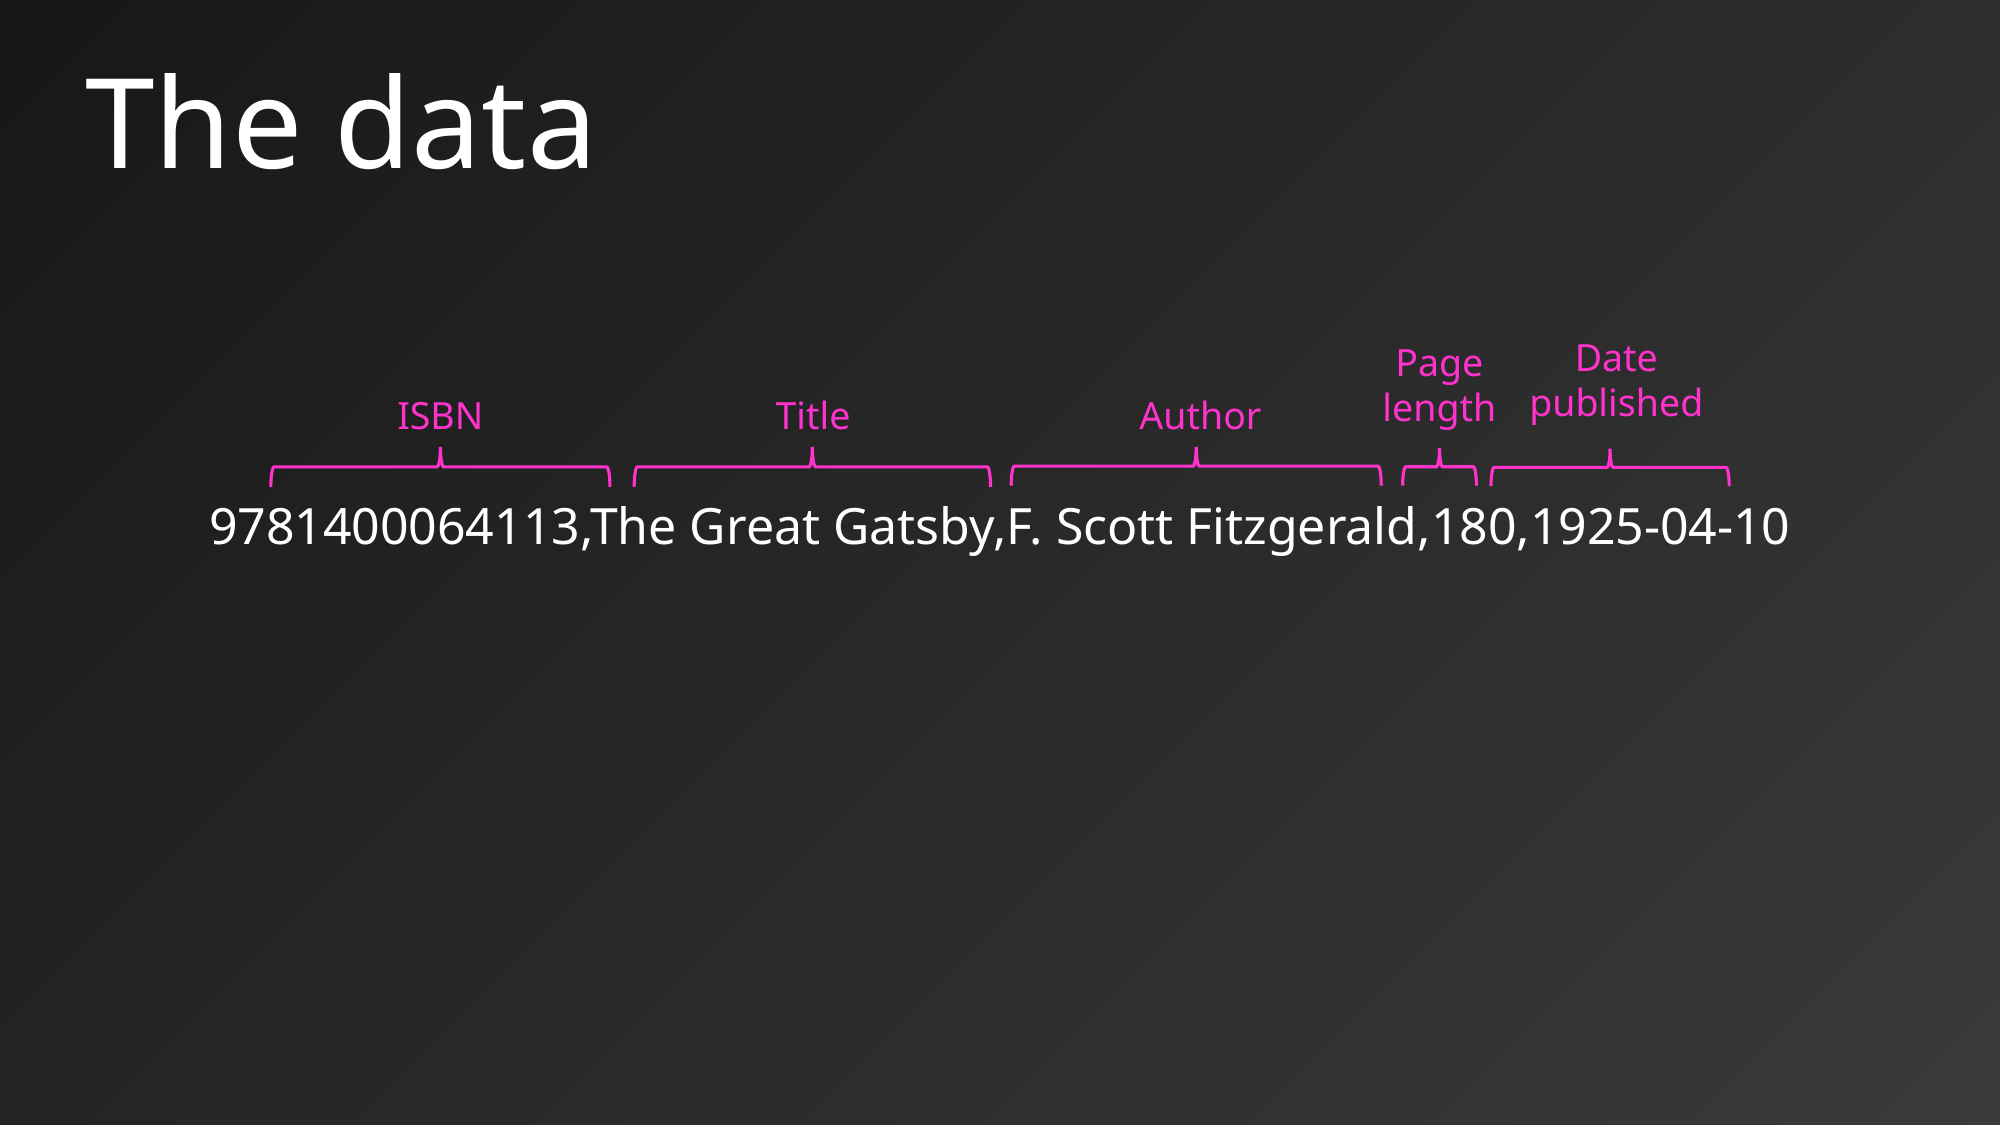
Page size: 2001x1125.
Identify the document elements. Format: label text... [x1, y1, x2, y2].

text_box Title [724, 384, 902, 445]
text_box Date published [1511, 327, 1722, 432]
text_box Page length [1351, 331, 1528, 437]
text_box [1489, 448, 1731, 487]
title The data [70, 41, 1571, 204]
text_box [632, 446, 993, 487]
text_box [269, 446, 612, 487]
text_box [1009, 446, 1383, 486]
text_box [1401, 447, 1479, 486]
text_box ISBN [352, 384, 529, 445]
text_box 9781400064113,The Great Gatsby,F. Scott Fitzgerald,180,1925-04-10 [77, 486, 1923, 562]
text_box Author [1112, 384, 1289, 445]
